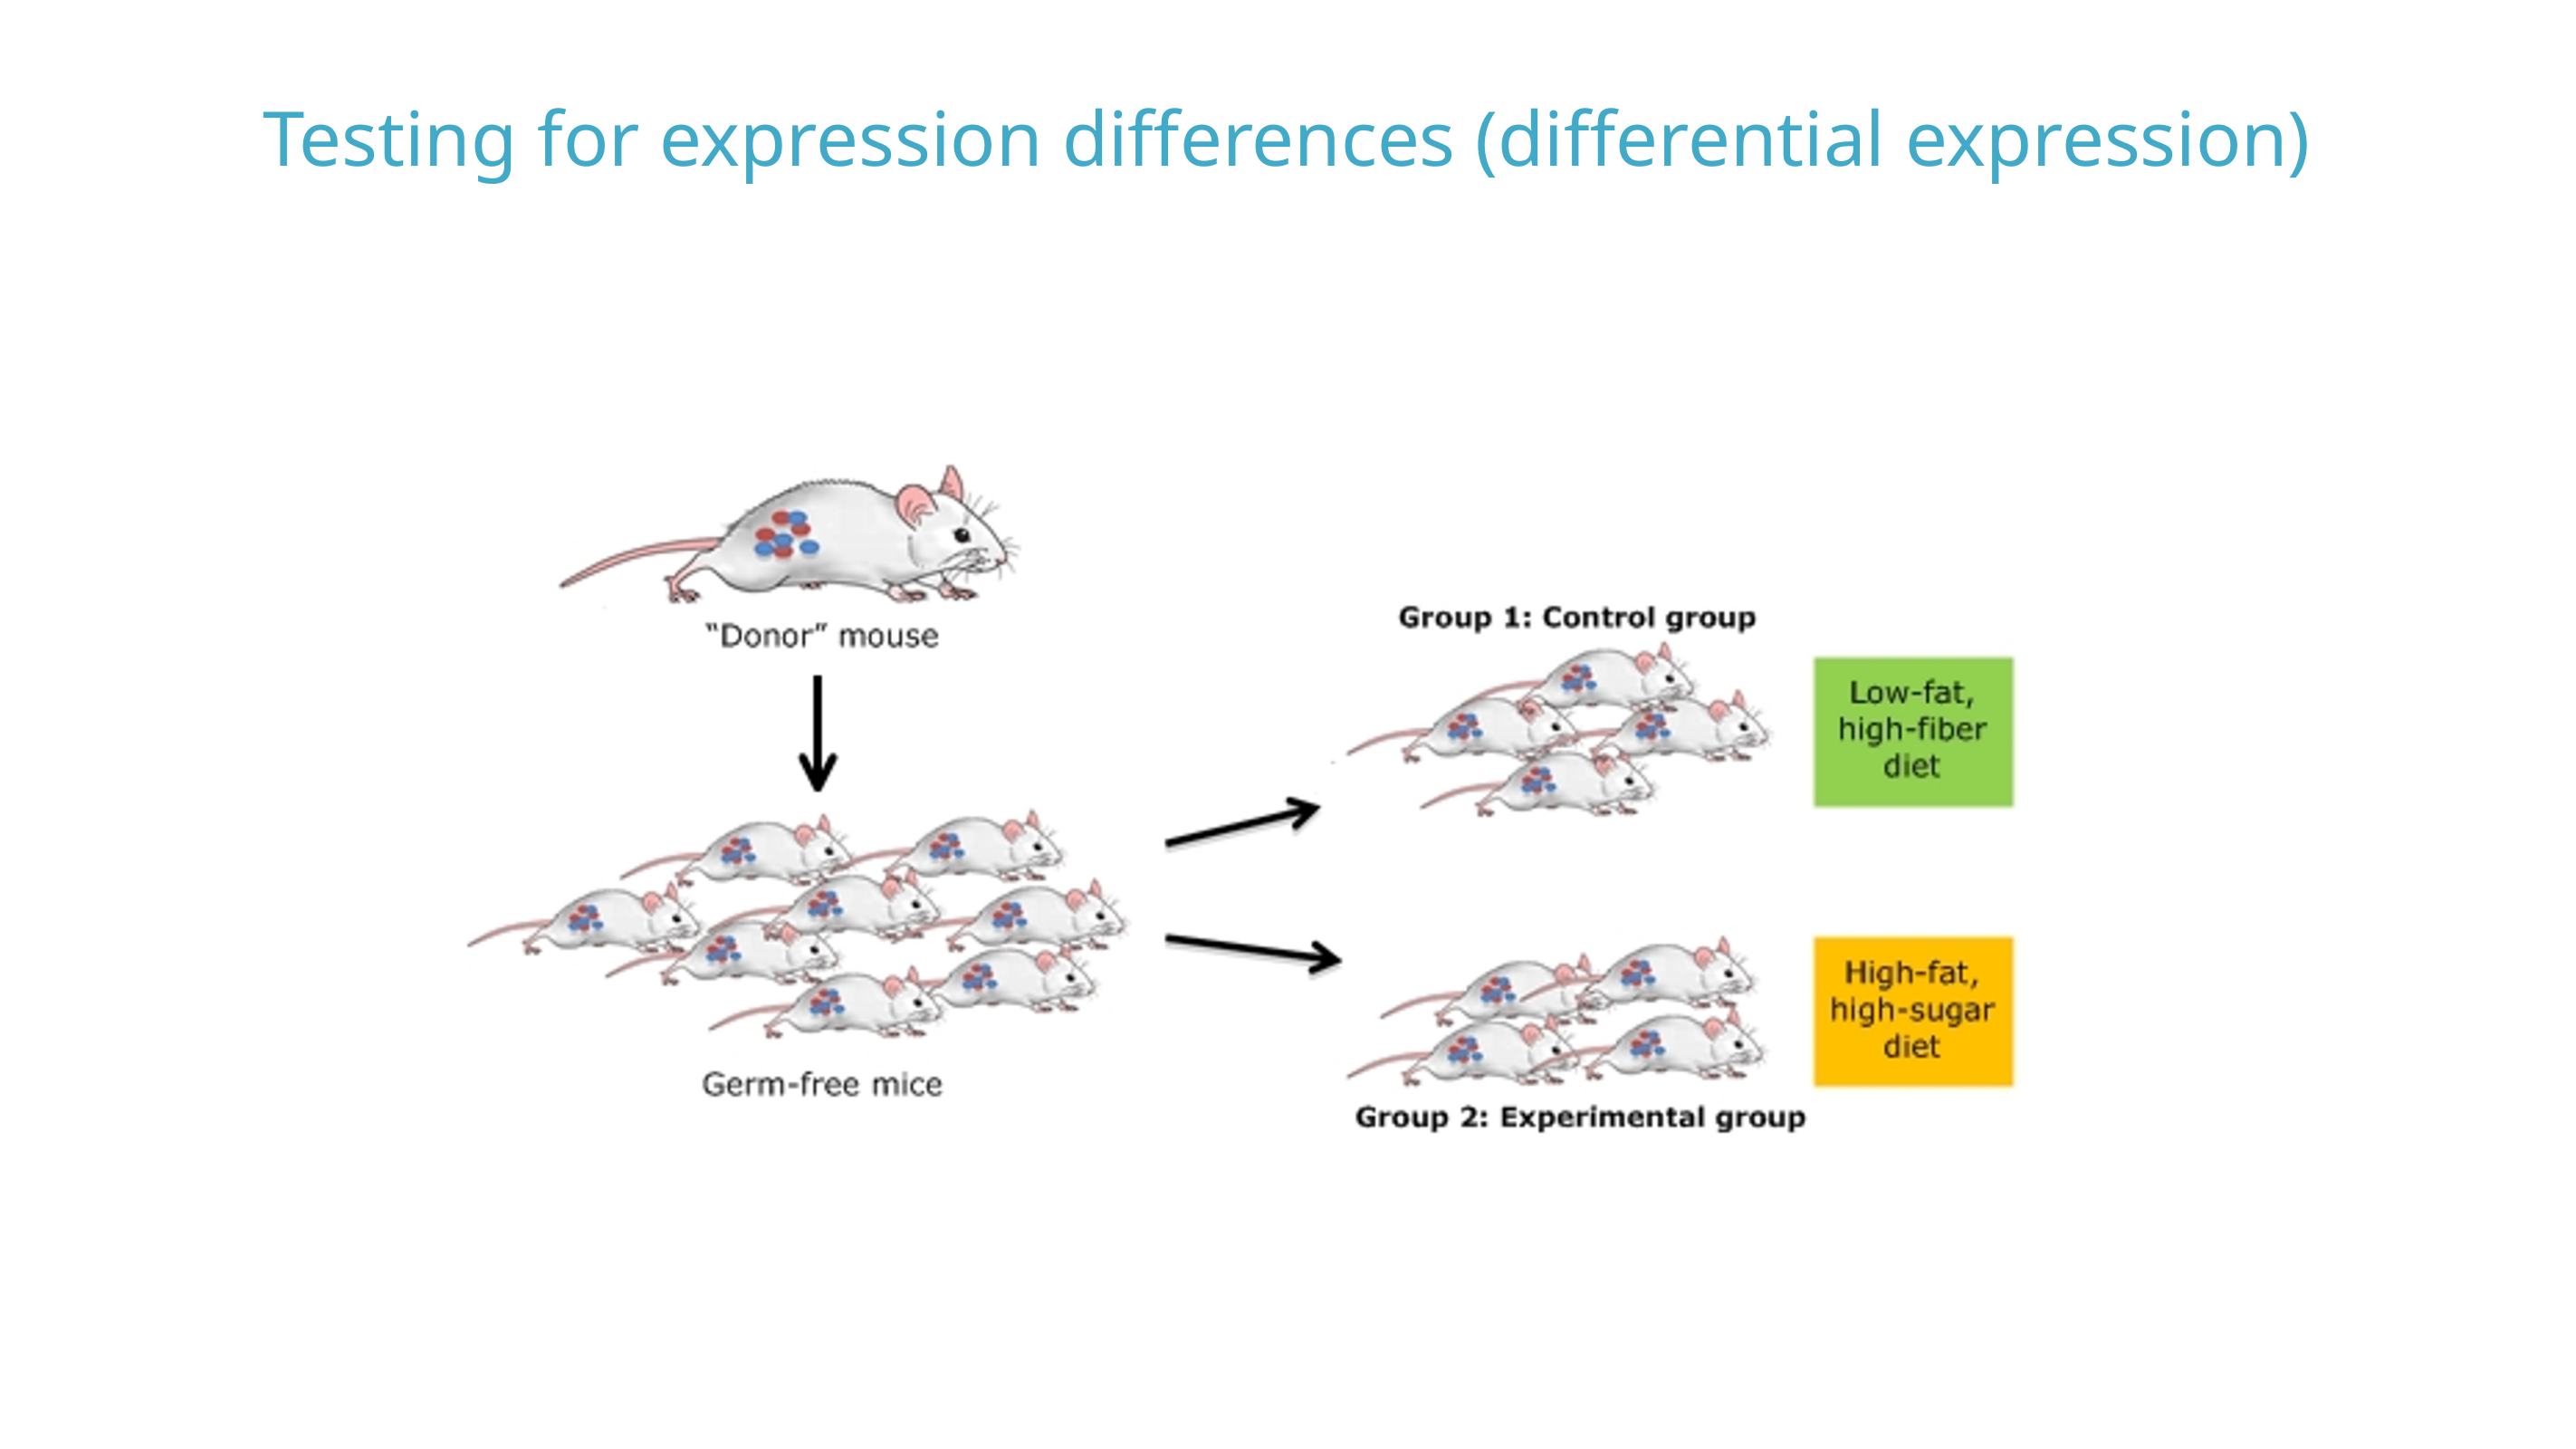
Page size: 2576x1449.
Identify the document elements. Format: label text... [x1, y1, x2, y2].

title Testing for expression differences (differential expression) [129, 90, 2446, 302]
picture [454, 446, 2156, 1160]
